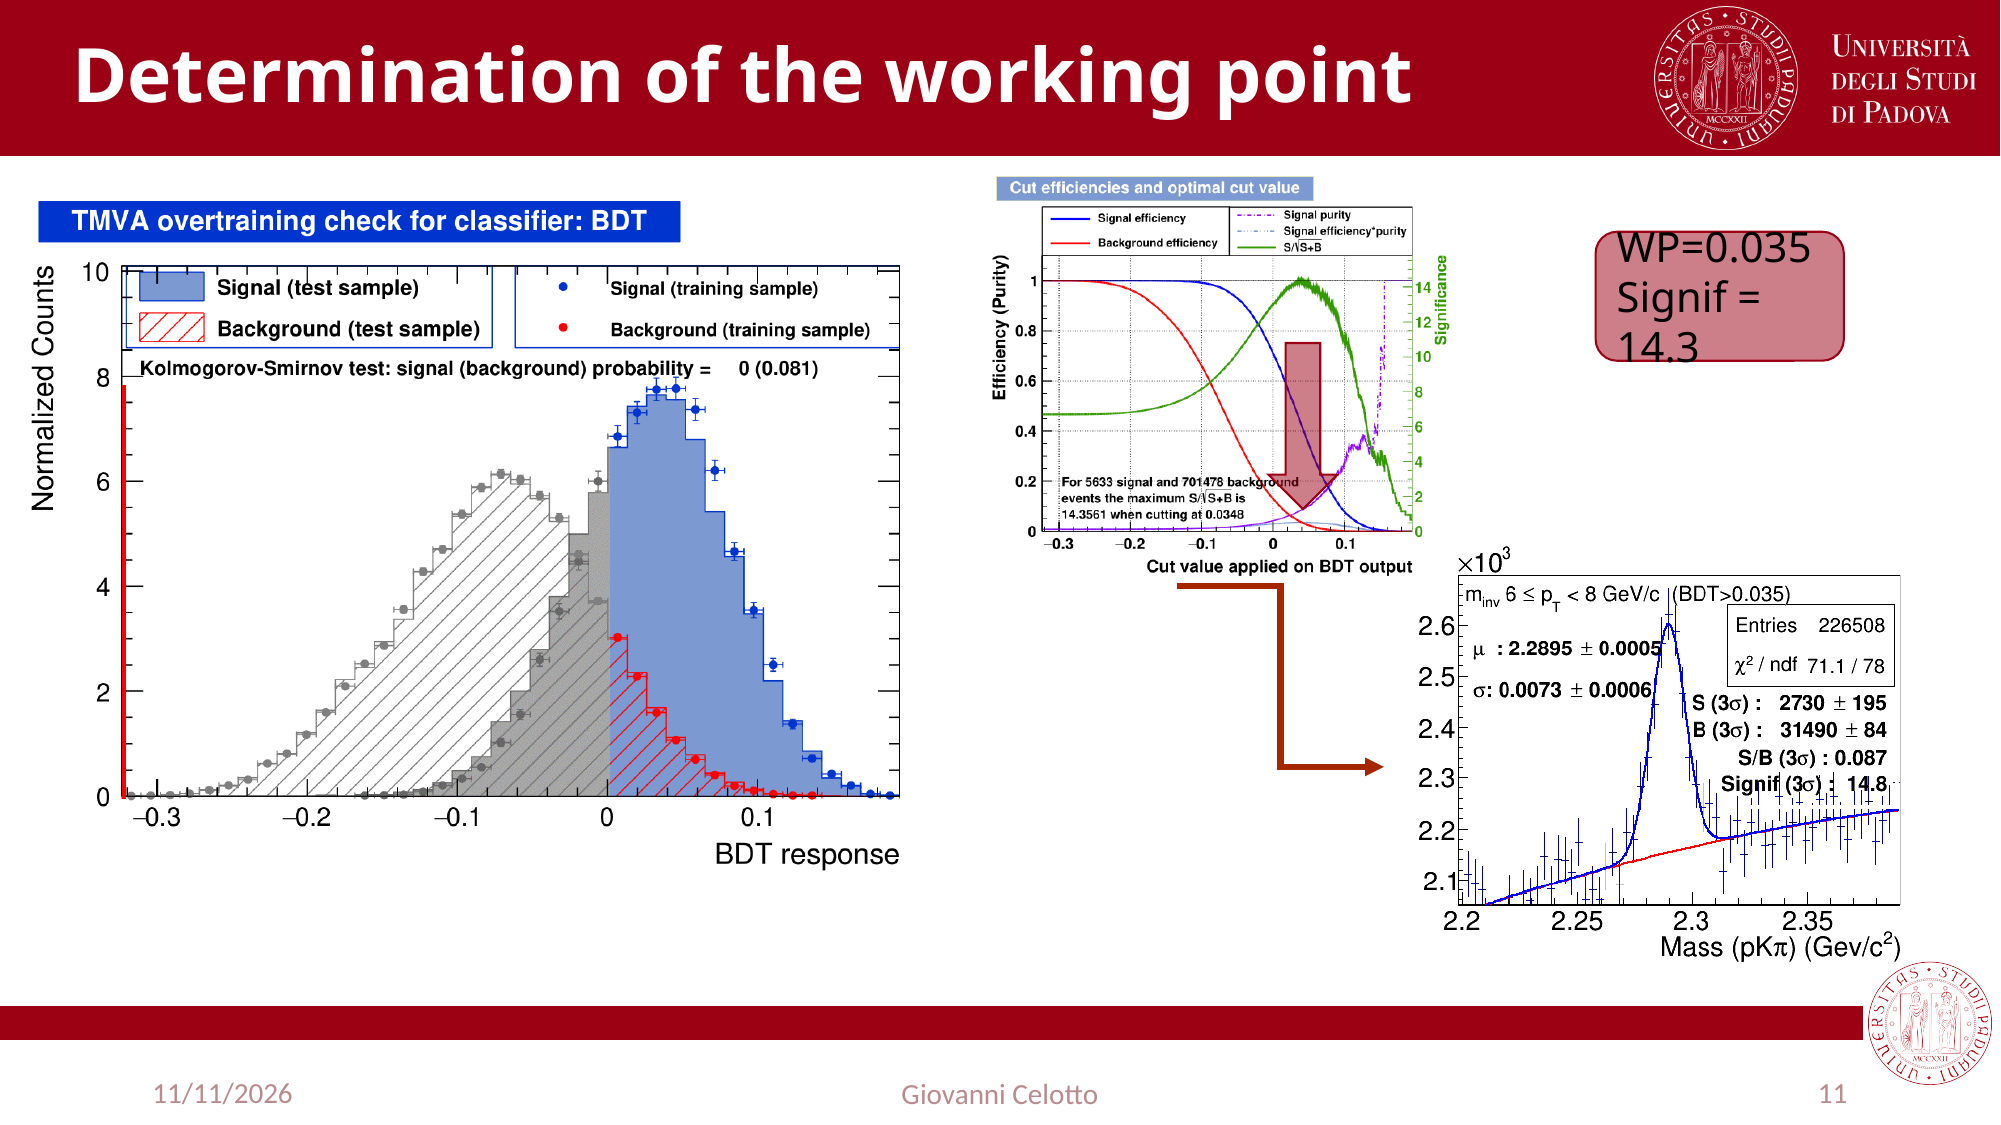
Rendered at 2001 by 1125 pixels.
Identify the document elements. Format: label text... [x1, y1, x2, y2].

text_box WP=0.035 Signif = 14.3 [1594, 230, 1845, 362]
footer Giovanni Celotto [662, 1062, 1338, 1123]
picture [1655, 6, 1976, 150]
picture [976, 162, 1993, 1086]
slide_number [137, 1062, 588, 1123]
picture [31, 201, 906, 876]
title Determination of the working point [57, 0, 1655, 156]
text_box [1177, 586, 1384, 767]
slide_number 10 [1412, 1062, 1863, 1123]
